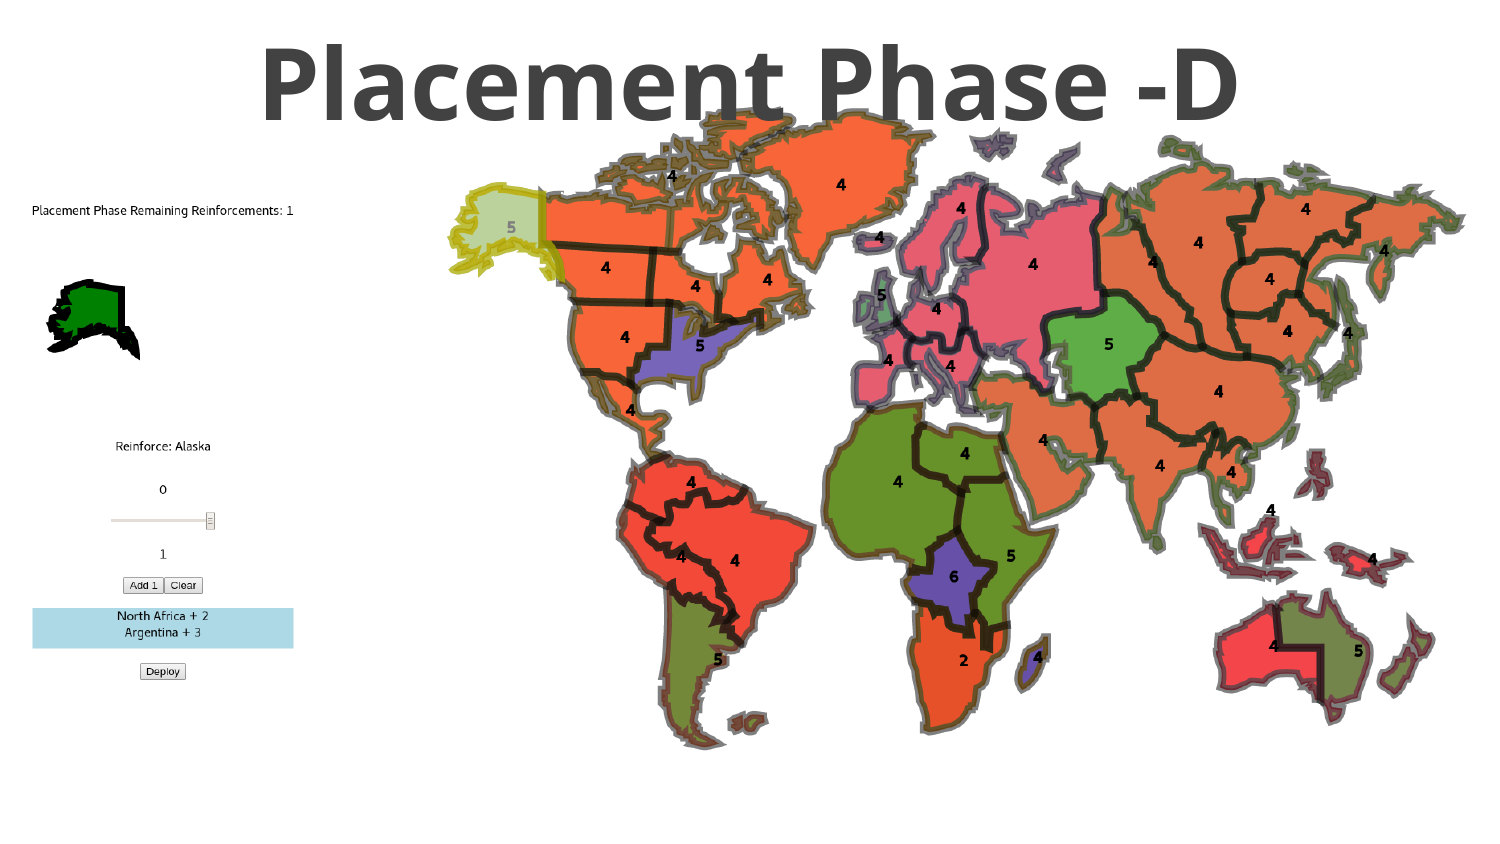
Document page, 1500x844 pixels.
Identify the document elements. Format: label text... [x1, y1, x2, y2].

picture [28, 92, 1468, 752]
title Placement Phase -D [75, 5, 1426, 90]
